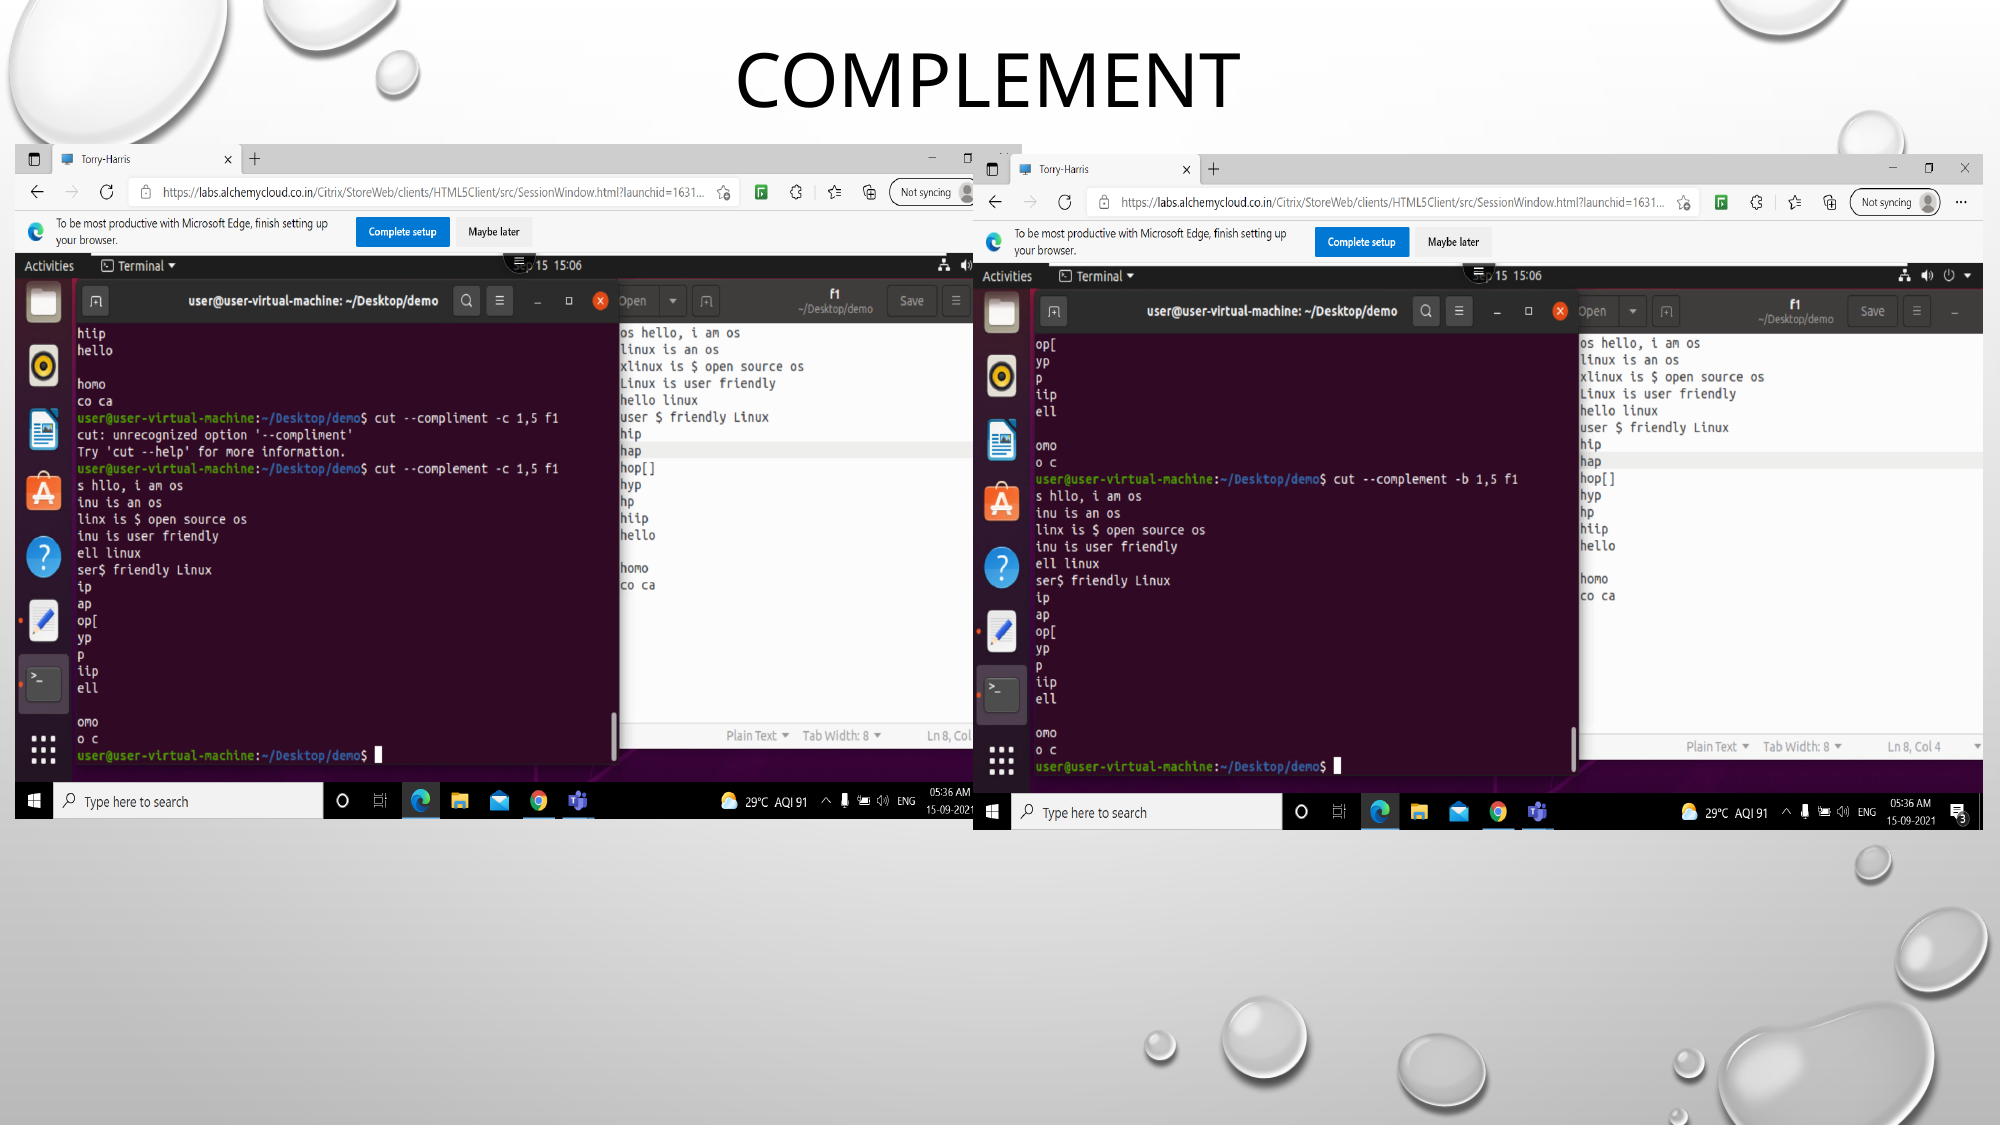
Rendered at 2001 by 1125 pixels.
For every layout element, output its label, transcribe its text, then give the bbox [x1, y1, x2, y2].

title complement [138, 12, 1839, 152]
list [15, 143, 1022, 820]
picture [0, 0, 2000, 1125]
